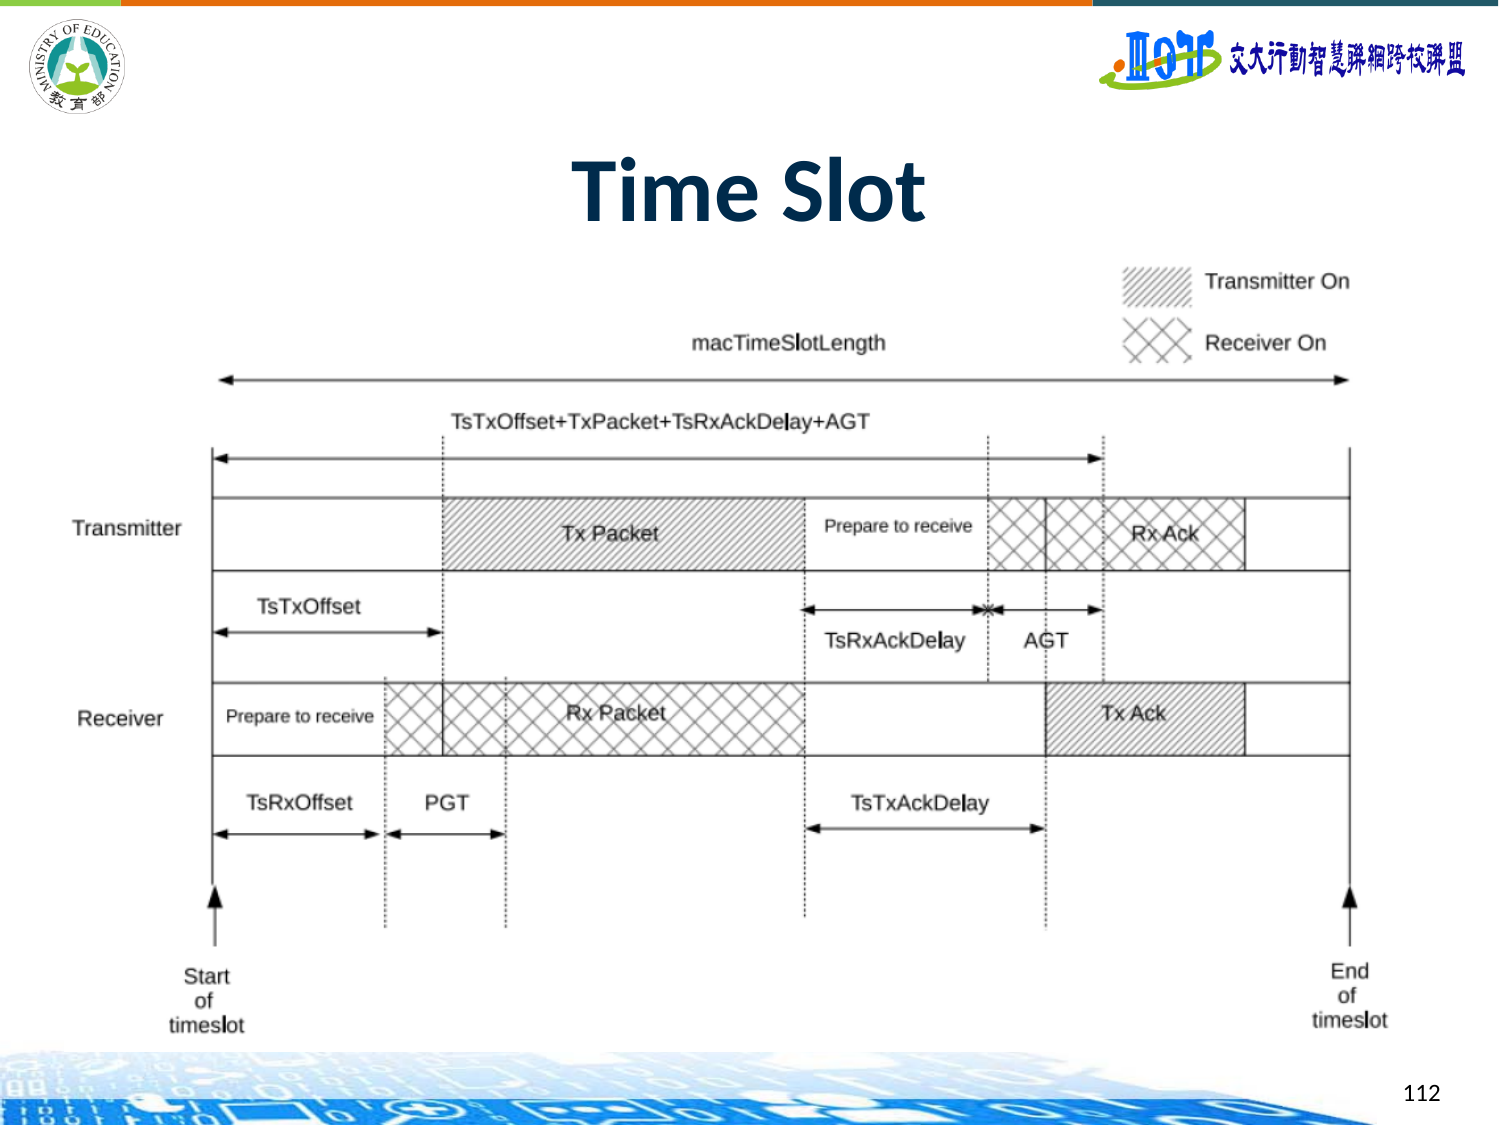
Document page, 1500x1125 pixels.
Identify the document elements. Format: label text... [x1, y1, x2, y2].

slide_number 112 [1387, 1069, 1484, 1125]
picture [0, 255, 1393, 1125]
picture [29, 19, 125, 114]
title Time Slot [75, 101, 1425, 268]
picture [1099, 30, 1465, 90]
